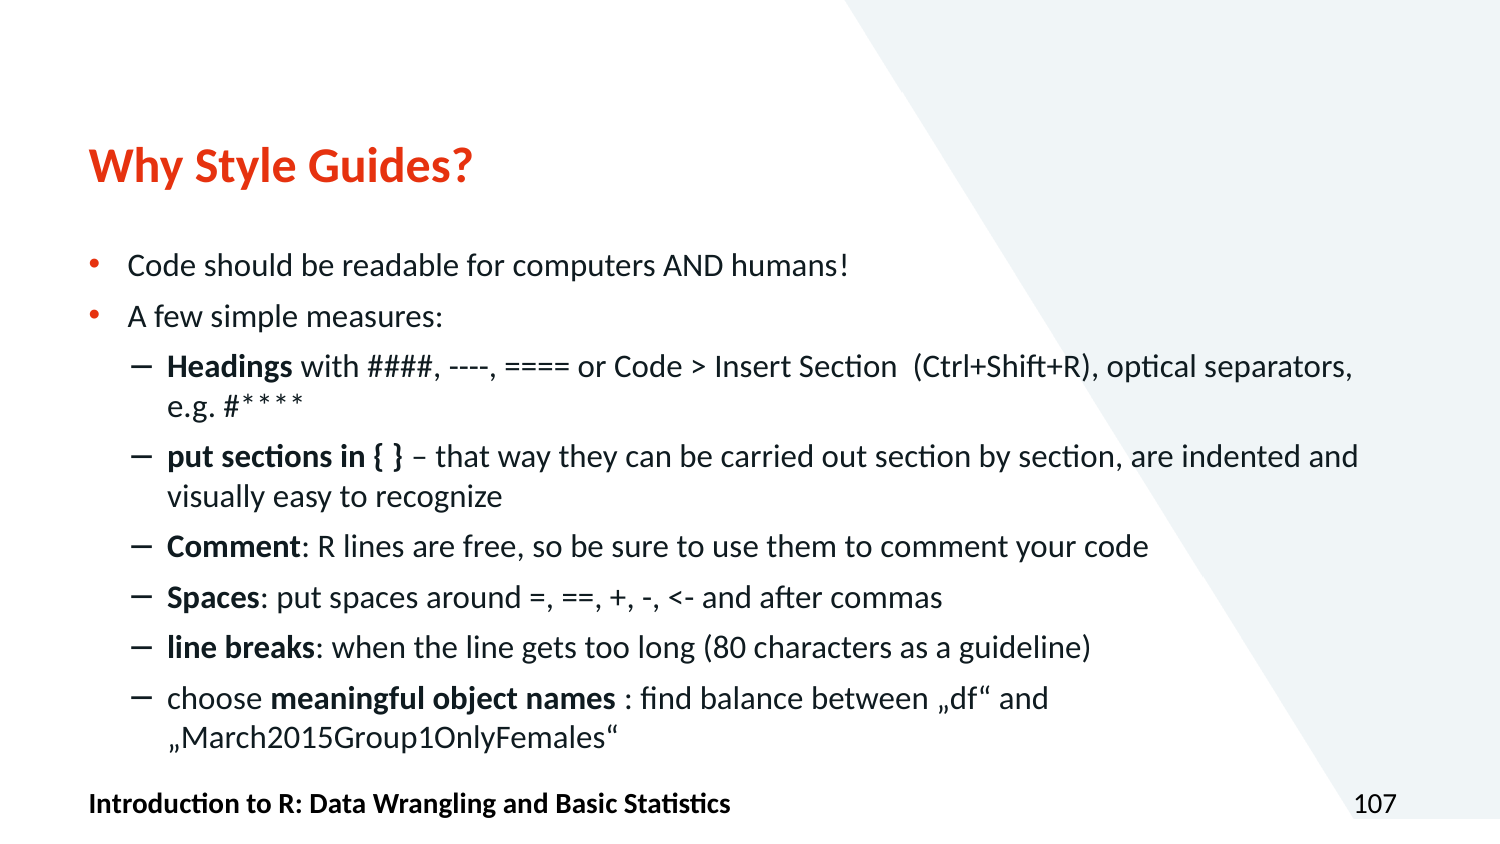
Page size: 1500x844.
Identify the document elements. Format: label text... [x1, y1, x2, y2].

title Why Style Guides? [88, 129, 1398, 232]
footer Introduction to R: Data Wrangling and Basic Statistics [88, 785, 1217, 819]
picture [0, 0, 1500, 819]
list Code should be readable for computers AND humans! A few simple measures: Headings with ####, ----, ==== or Code > Insert Section (Ctrl+Shift+R), optical separators, e.g. #**** put sections in { } – that way they can be carried out section by section, are indented and visually easy to recognize Comment: R lines are free, so be sure to use them to comment your code Spaces: put spaces around =, ==, +, -, <- and after commas line breaks: when the line gets too long (80 characters as a guideline) choose meaningful object names : find balance between „df“ and „March2015Group1OnlyFemales“ [88, 243, 1398, 756]
slide_number 107 [1263, 785, 1398, 819]
